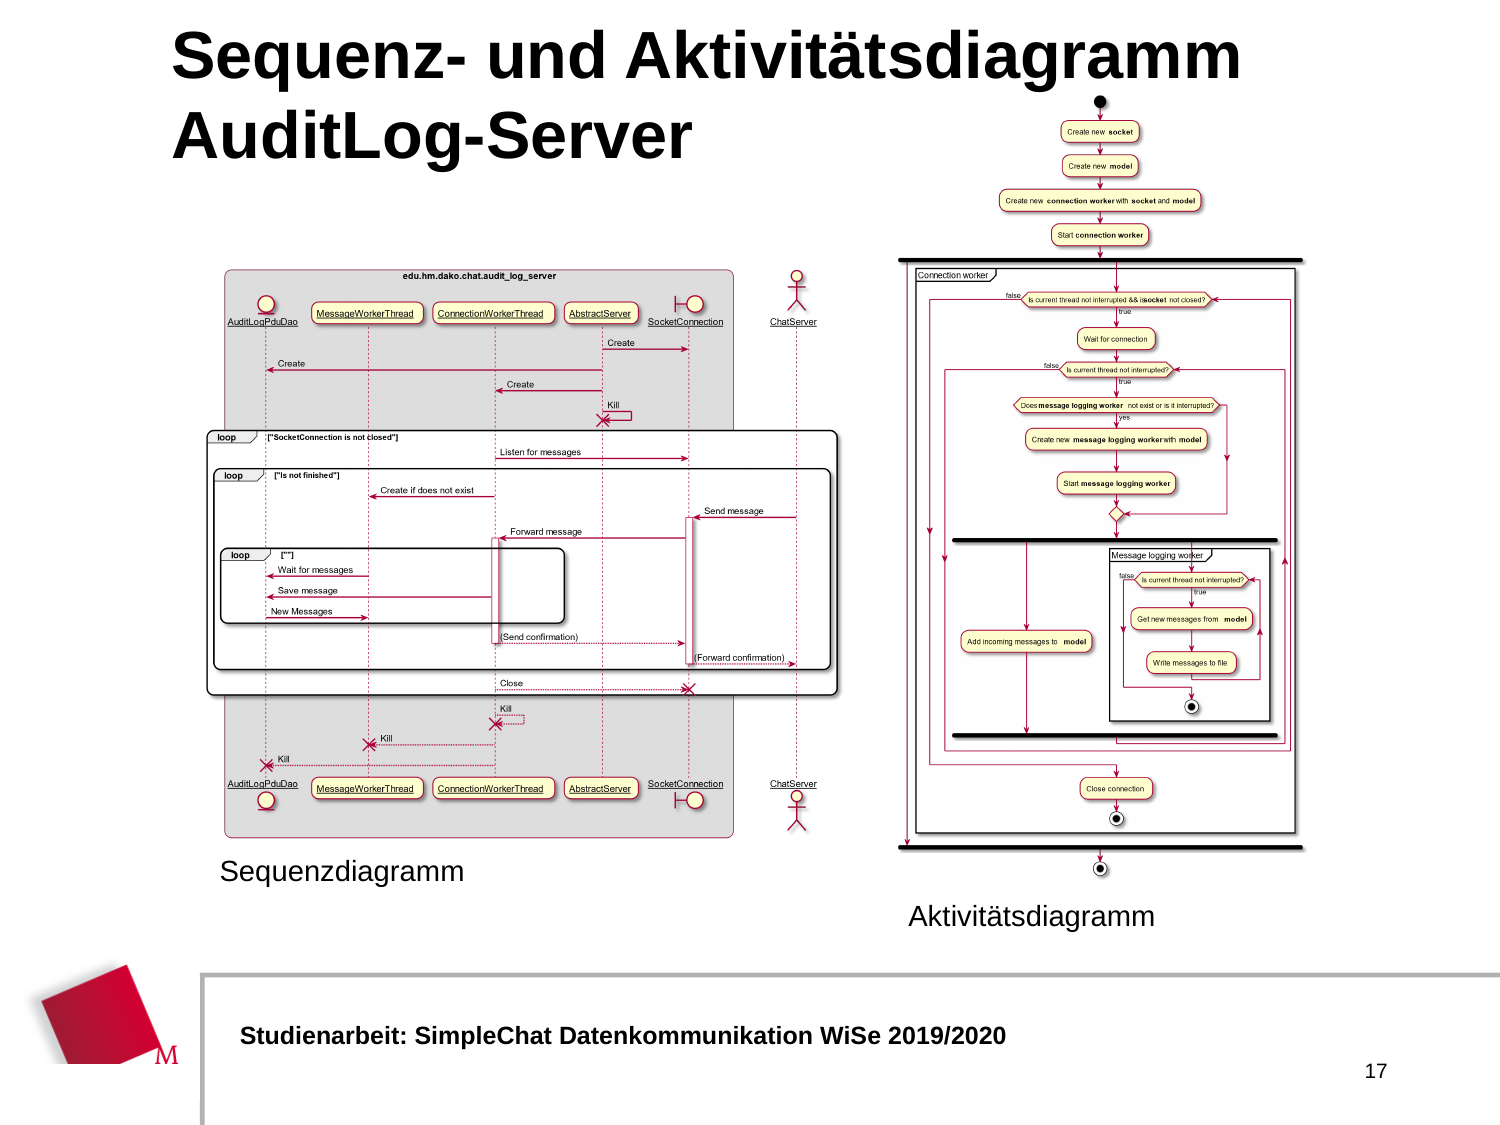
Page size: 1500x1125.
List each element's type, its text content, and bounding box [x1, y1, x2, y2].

text_box Sequenzdiagramm [204, 853, 480, 895]
picture [20, 954, 178, 1064]
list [892, 89, 1309, 882]
text_box Aktivitätsdiagramm [893, 889, 1171, 940]
title Sequenz- und Aktivitätsdiagramm AuditLog-Server [156, 0, 1344, 187]
slide_number 17 [1224, 1049, 1388, 1088]
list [198, 266, 844, 845]
